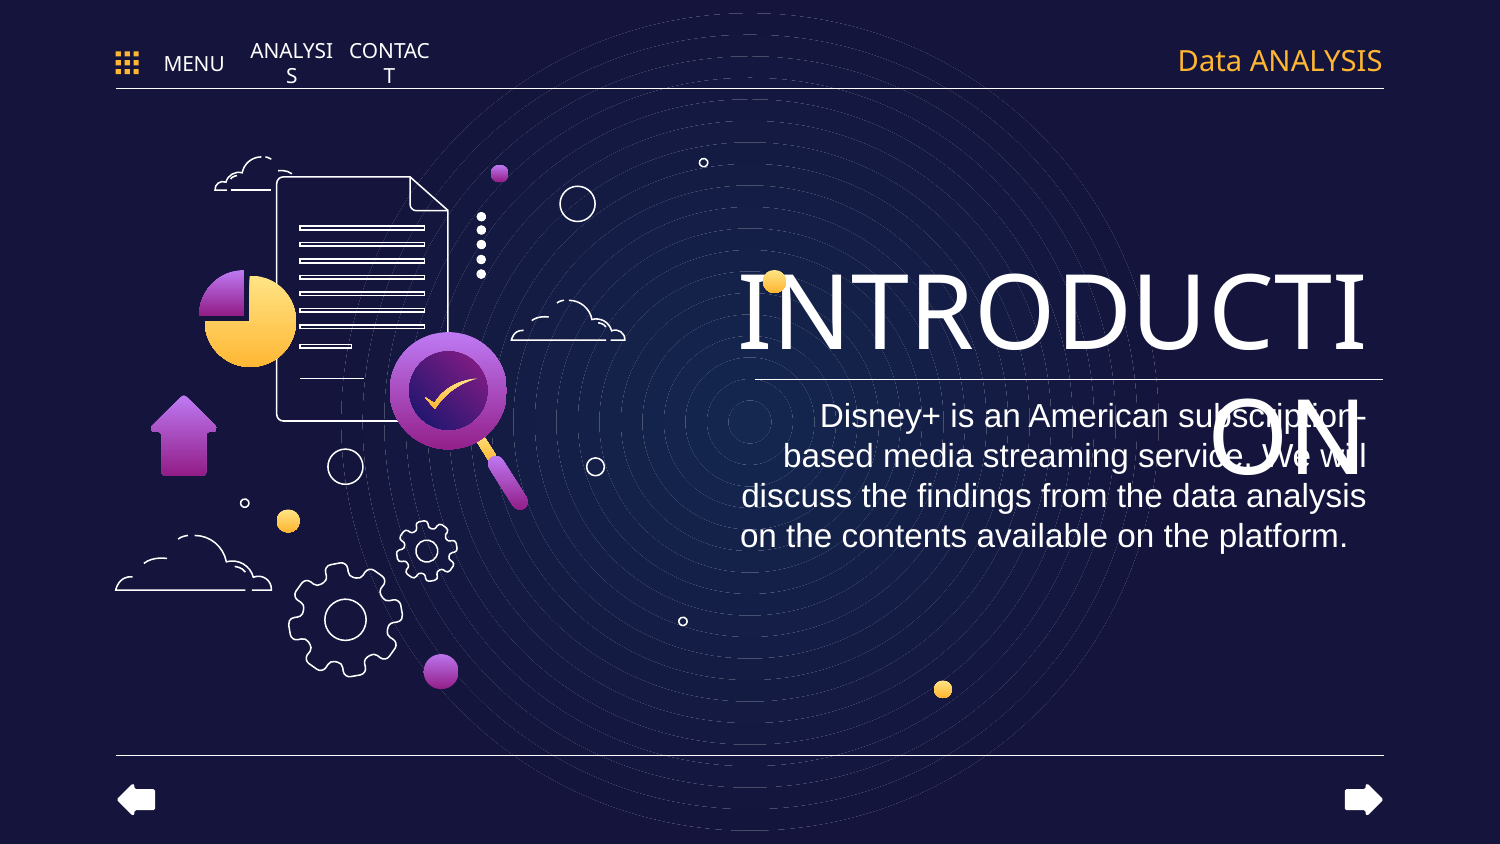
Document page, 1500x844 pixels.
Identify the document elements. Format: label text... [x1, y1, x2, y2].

text_box [934, 680, 952, 699]
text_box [115, 50, 139, 75]
subtitle Disney+ is an American subscription-based media streaming service. We will discuss the findings from the data analysis on the contents available on the platform. [719, 379, 1383, 614]
text_box [117, 784, 156, 816]
text_box MENU [151, 45, 237, 81]
title INTRODUCTION [719, 230, 1383, 357]
text_box Data ANALYSIS [1158, 34, 1383, 85]
text_box [1344, 784, 1383, 816]
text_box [115, 156, 626, 699]
text_box [762, 269, 786, 293]
text_box [109, 45, 145, 81]
text_box CONTACT [346, 45, 433, 81]
text_box ANALYSIS [248, 45, 335, 81]
